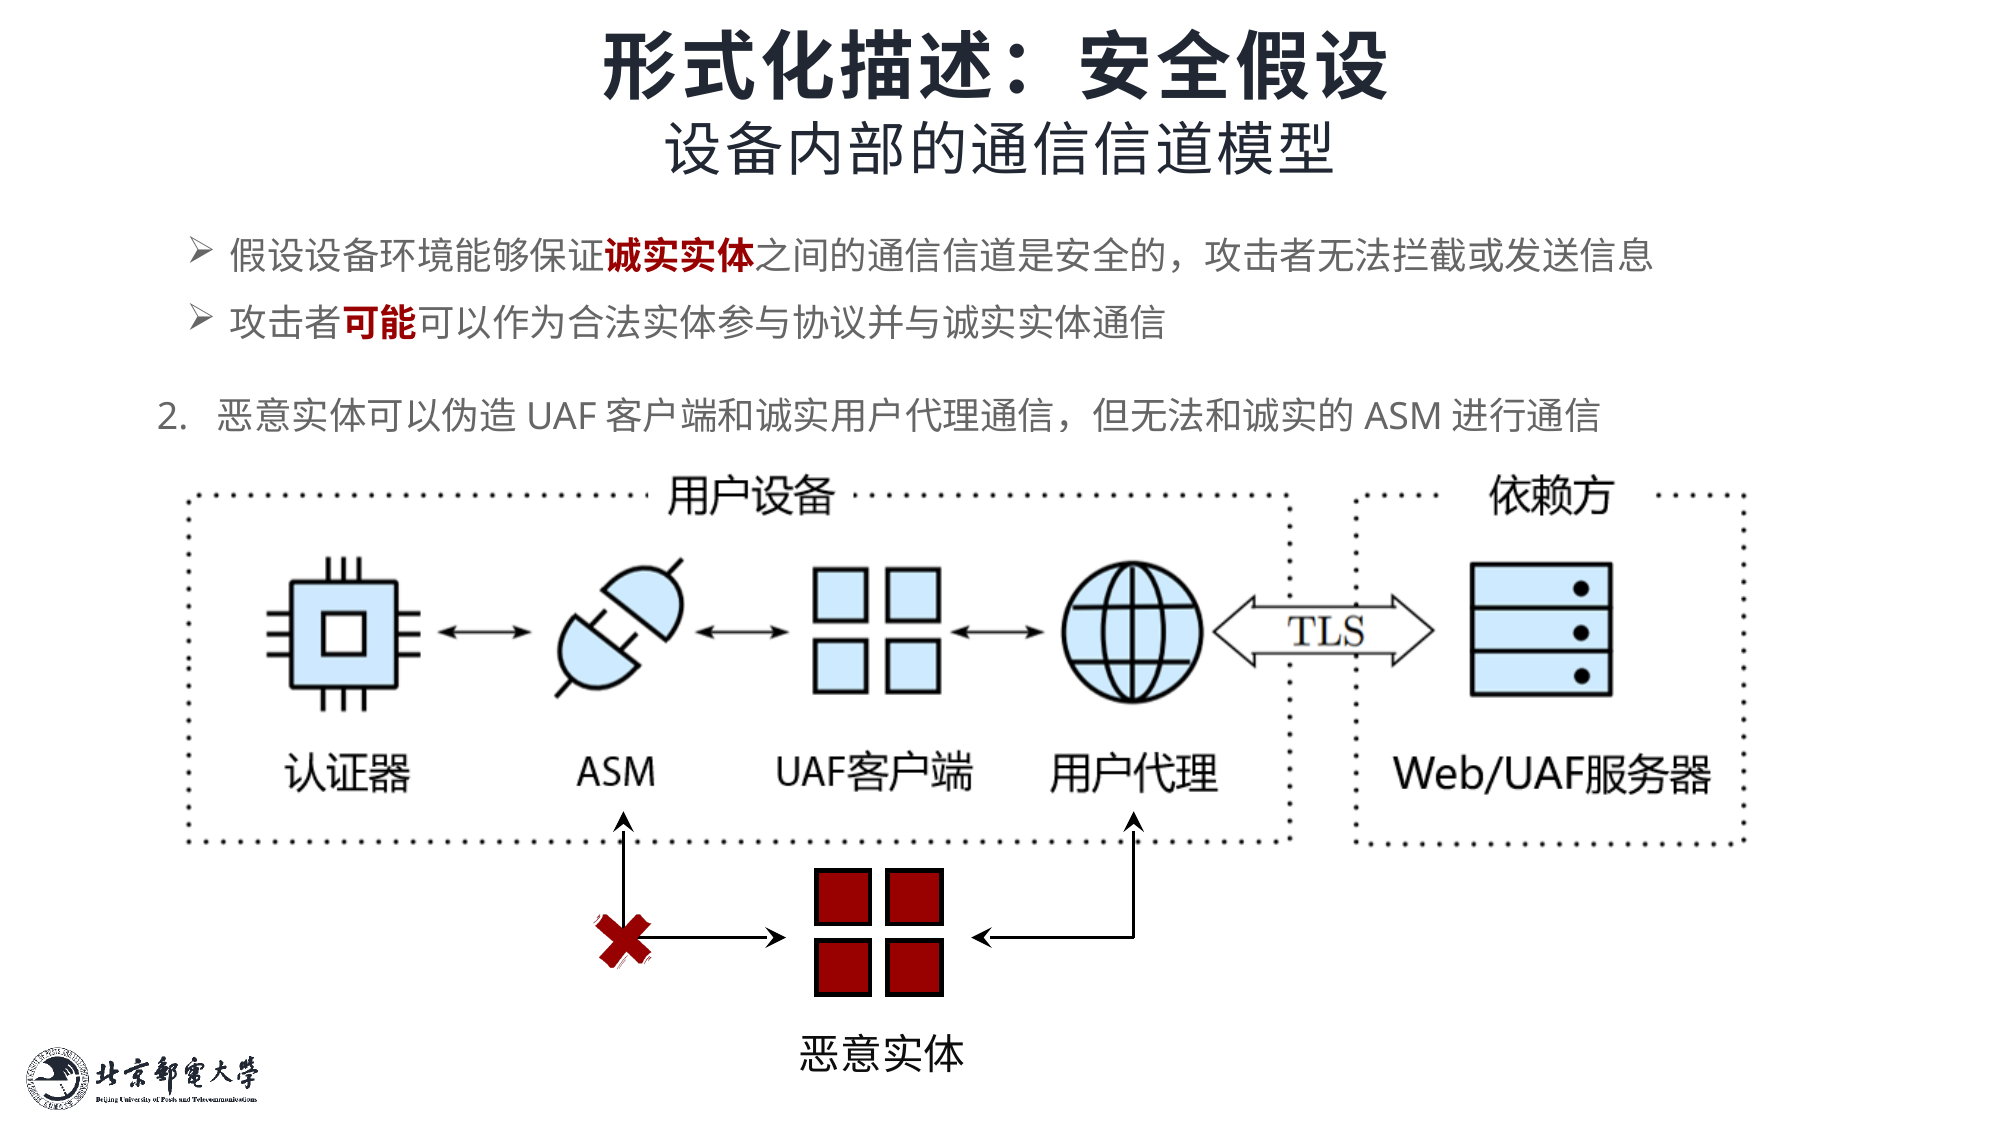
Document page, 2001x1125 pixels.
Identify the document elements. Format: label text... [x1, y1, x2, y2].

title 形式化描述：安全假设 [40, 14, 1953, 113]
text_box 恶意实体 [704, 1020, 1060, 1085]
picture [170, 432, 1784, 886]
text_box 假设设备环境能够保证诚实实体之间的通信信道是安全的，攻击者无法拦截或发送信息 攻击者可能可以作为合法实体参与协议并与诚实实体通信 2. 恶意实体可以伪造UAF客户端和诚实用户代理通信，但无法和诚实的ASM进行通信 [142, 202, 1812, 445]
picture [18, 1039, 287, 1125]
list 设备内部的通信信道模型 [46, 104, 1954, 186]
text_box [816, 870, 942, 995]
picture [585, 903, 661, 979]
